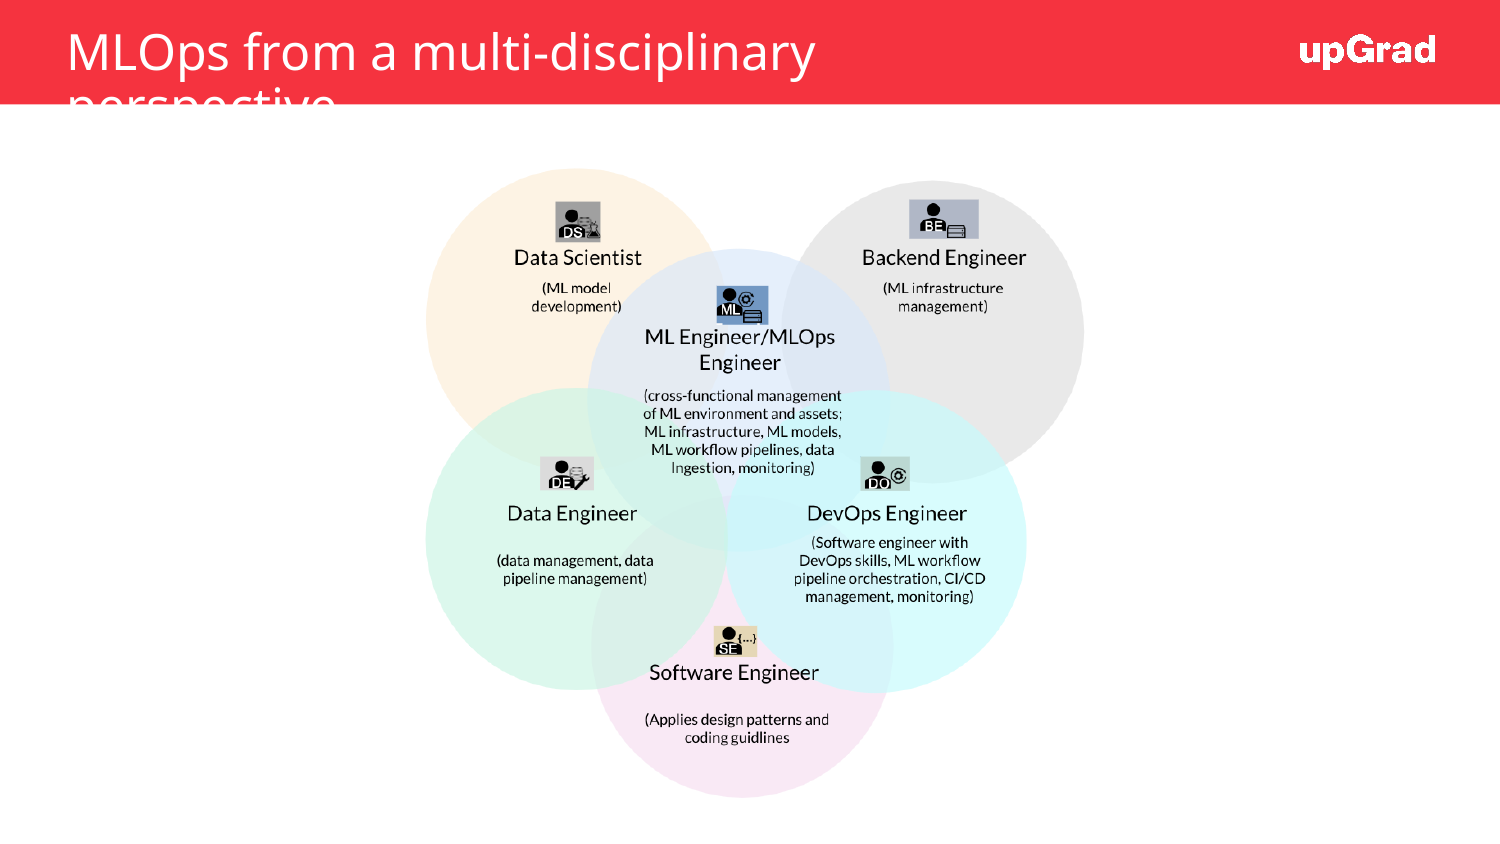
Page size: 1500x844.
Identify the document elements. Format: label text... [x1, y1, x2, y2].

picture [360, 115, 1104, 799]
picture [1300, 34, 1435, 70]
title MLOps from a multi-disciplinary perspective [51, 20, 1114, 83]
